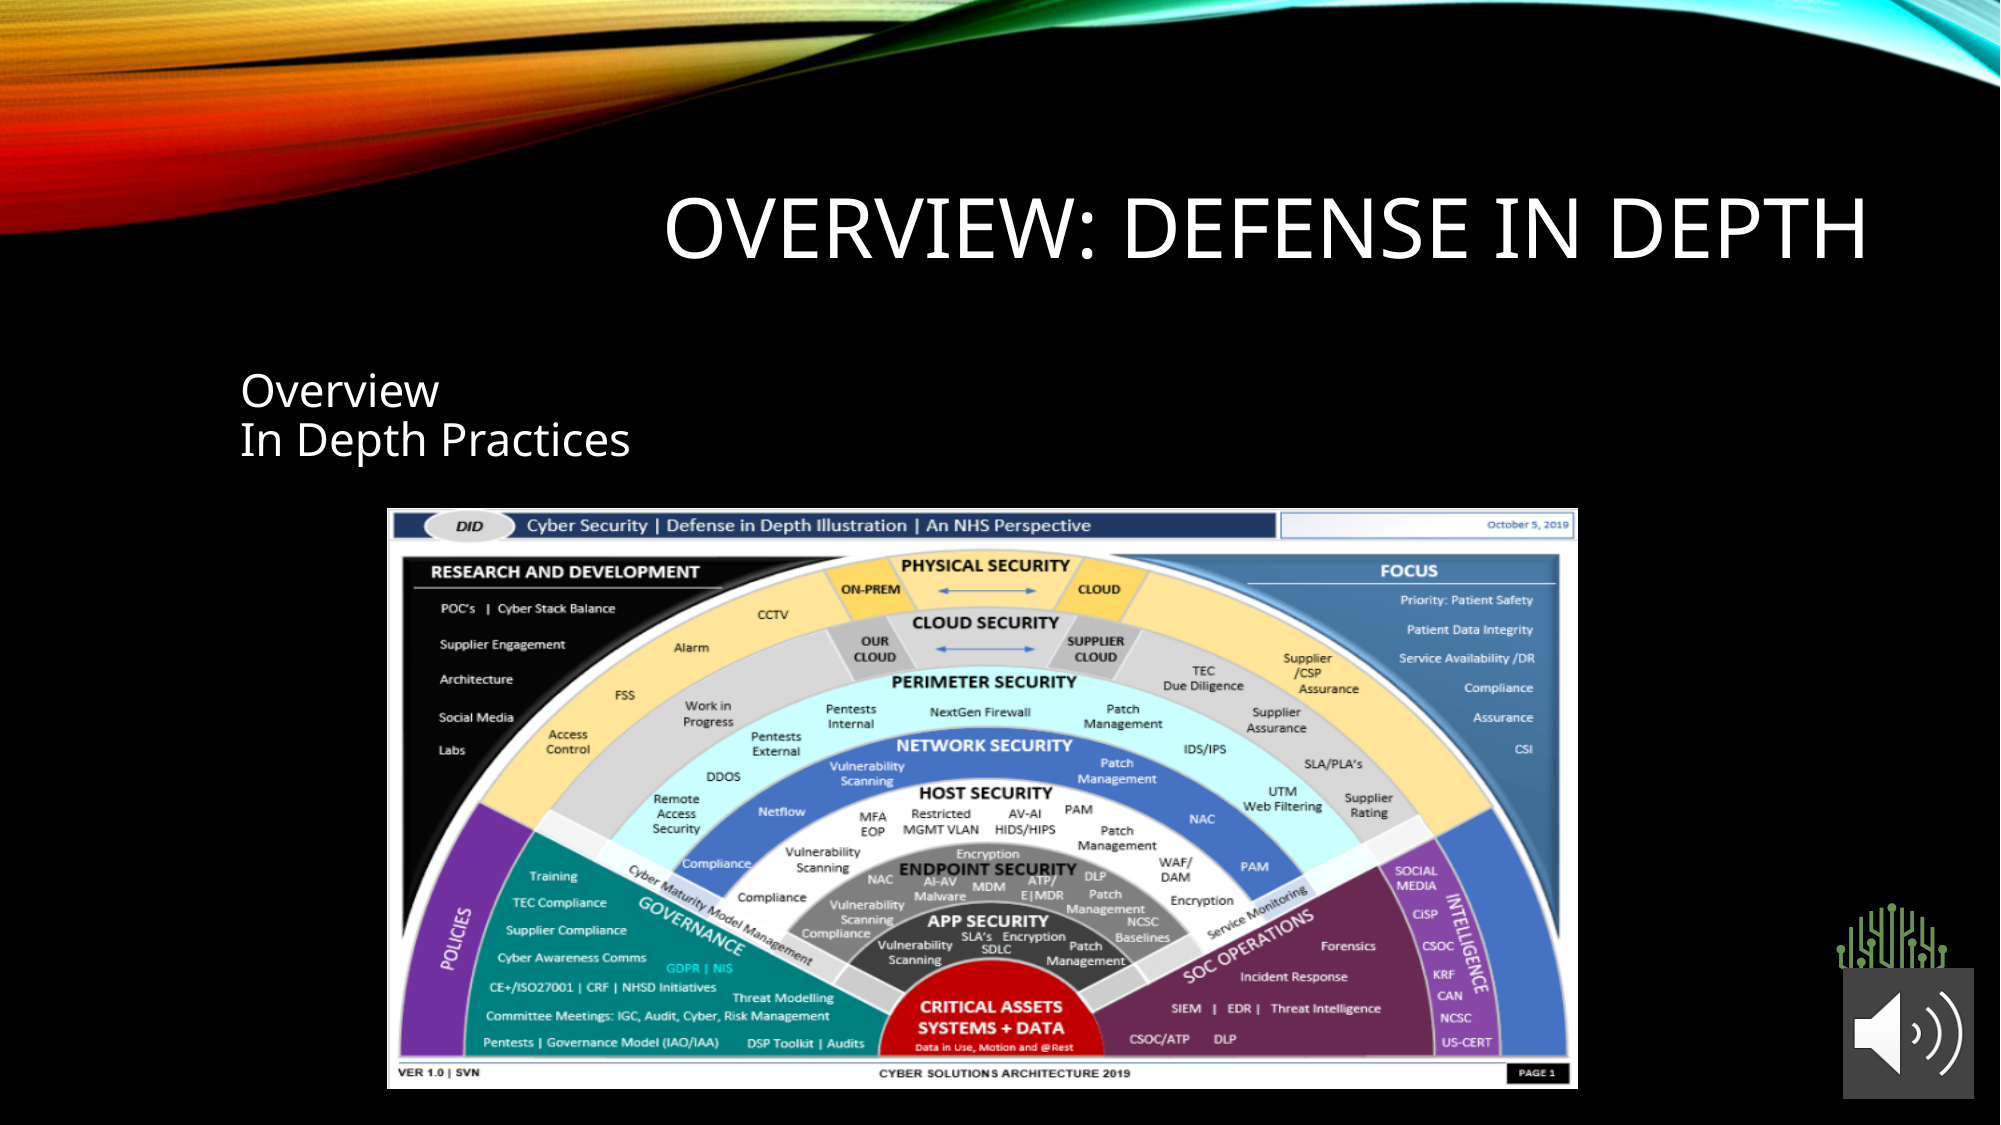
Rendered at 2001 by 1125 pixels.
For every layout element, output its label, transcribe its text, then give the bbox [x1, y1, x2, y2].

picture [0, 0, 2000, 237]
picture [1817, 892, 1976, 1101]
title OVERVIEW: DEFENSE IN DEPTH [474, 125, 1888, 338]
picture [387, 508, 1578, 1089]
list Overview In Depth Practices [112, 360, 1888, 1021]
